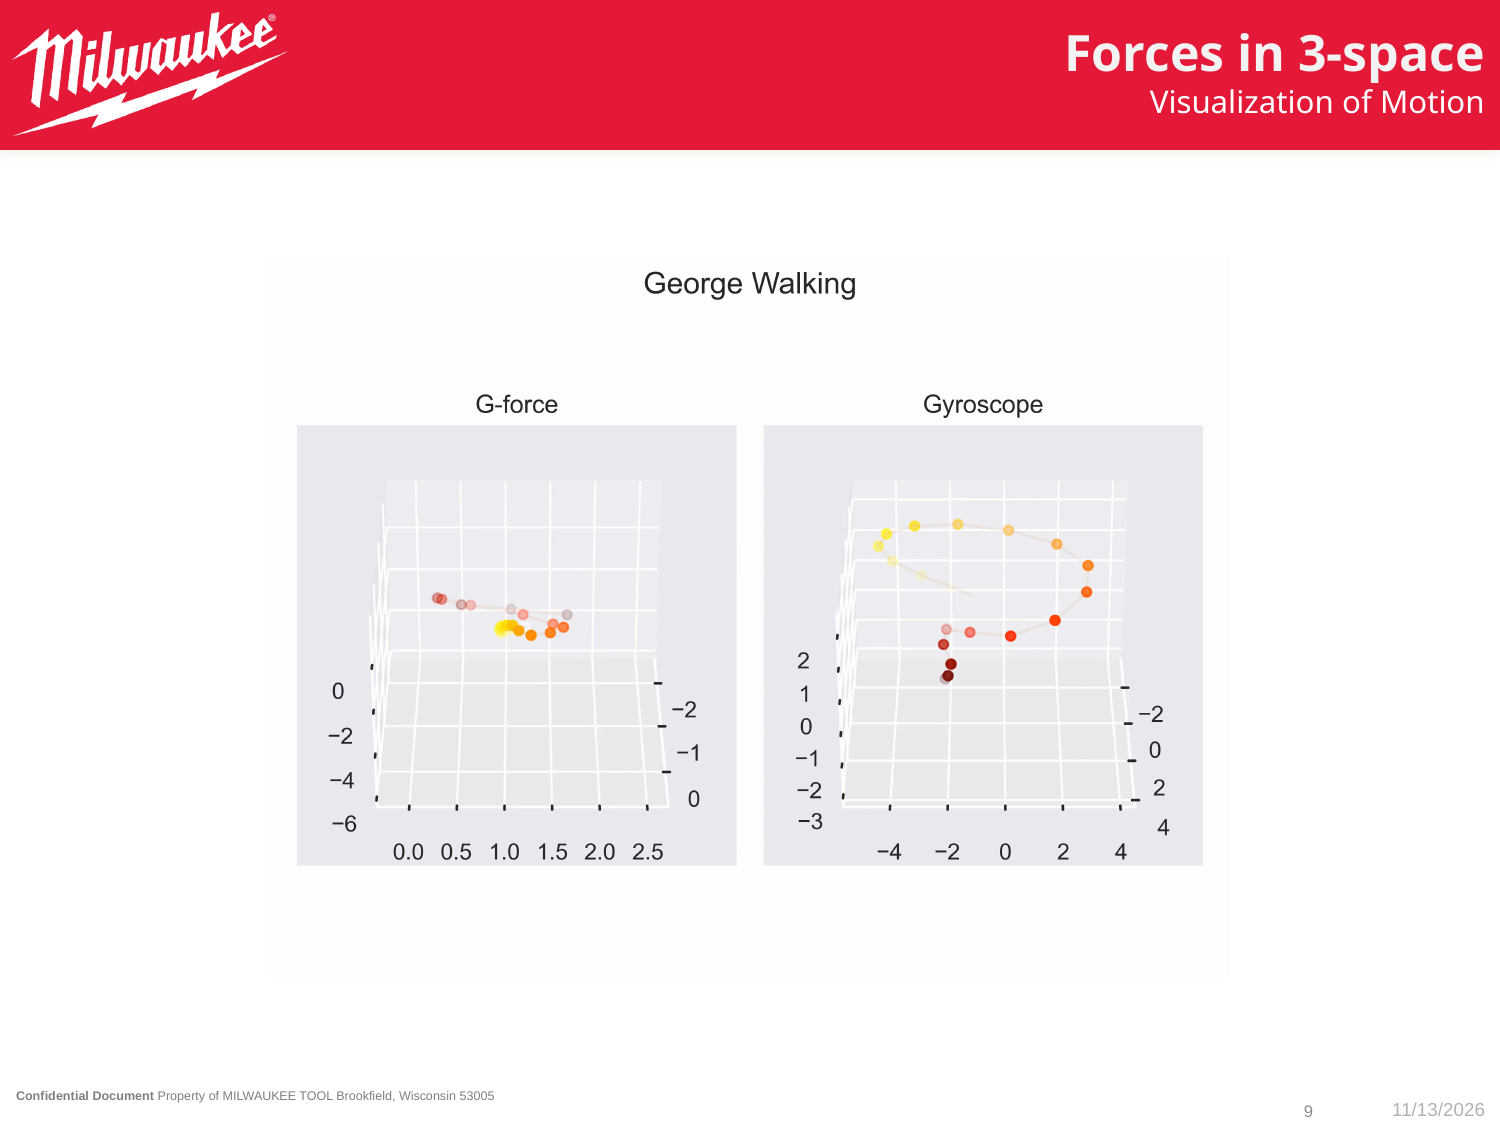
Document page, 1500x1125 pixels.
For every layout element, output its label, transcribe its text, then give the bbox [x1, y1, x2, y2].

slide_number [1363, 1097, 1500, 1121]
slide_number 9 [1265, 1097, 1328, 1125]
list Visualization of Motion [265, 75, 1500, 138]
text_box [268, 256, 1231, 979]
title Forces in 3-space [262, 14, 1500, 75]
picture [12, 12, 288, 136]
